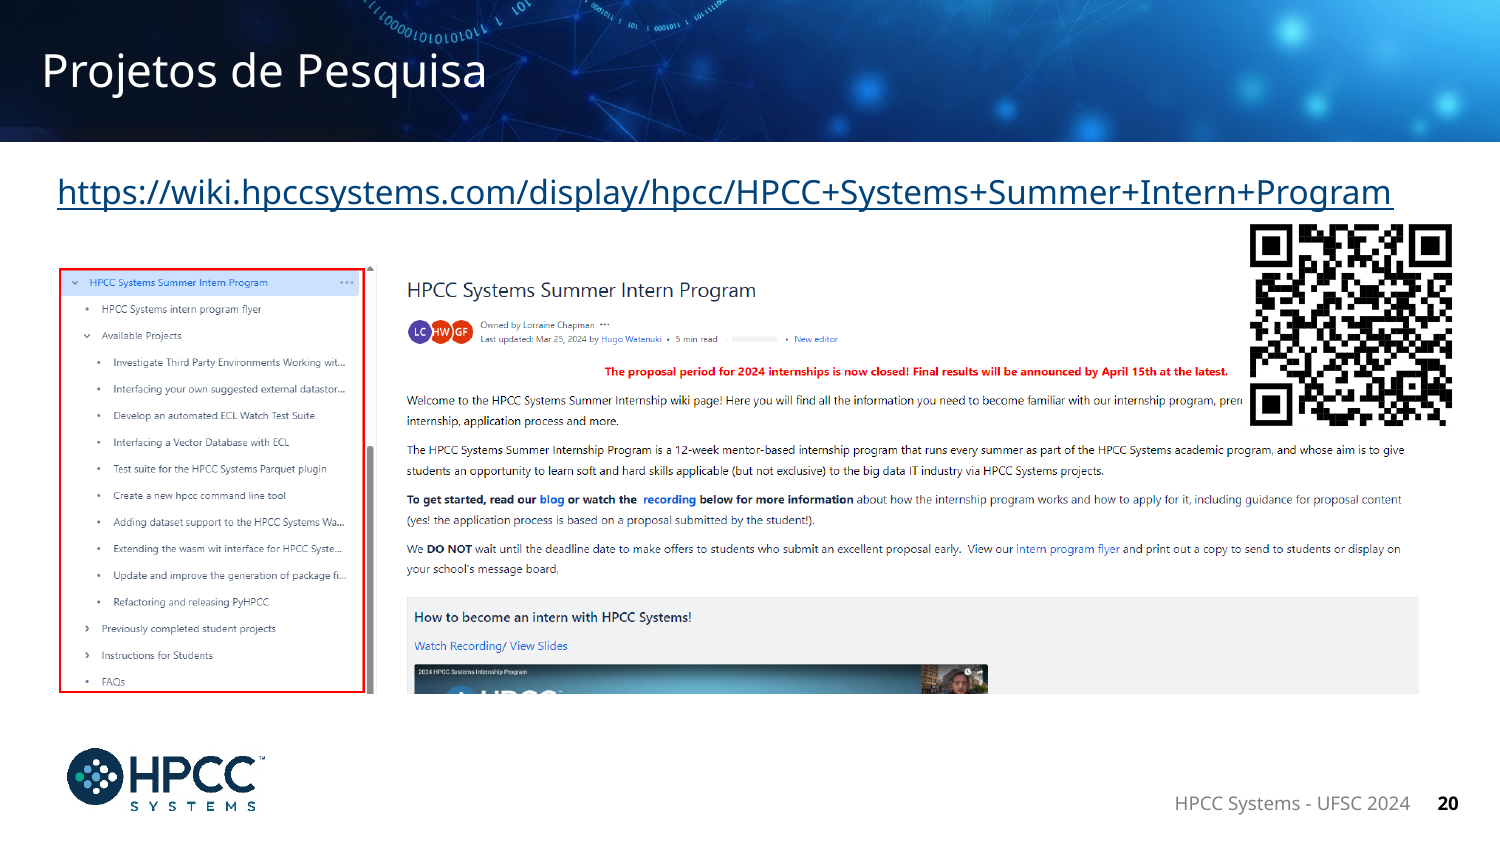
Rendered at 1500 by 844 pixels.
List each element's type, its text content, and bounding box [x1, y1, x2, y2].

list https://wiki.hpccsystems.com/display/hpcc/HPCC+Systems+Summer+Intern+Program [41, 165, 1410, 238]
footer HPCC Systems - UFSC 2024 [851, 781, 1410, 827]
title Projetos de Pesquisa [41, 48, 1458, 156]
picture [57, 218, 1458, 694]
picture [0, 0, 1500, 142]
picture [67, 748, 265, 811]
slide_number 20 [1410, 781, 1459, 827]
text_box [7, 729, 315, 838]
